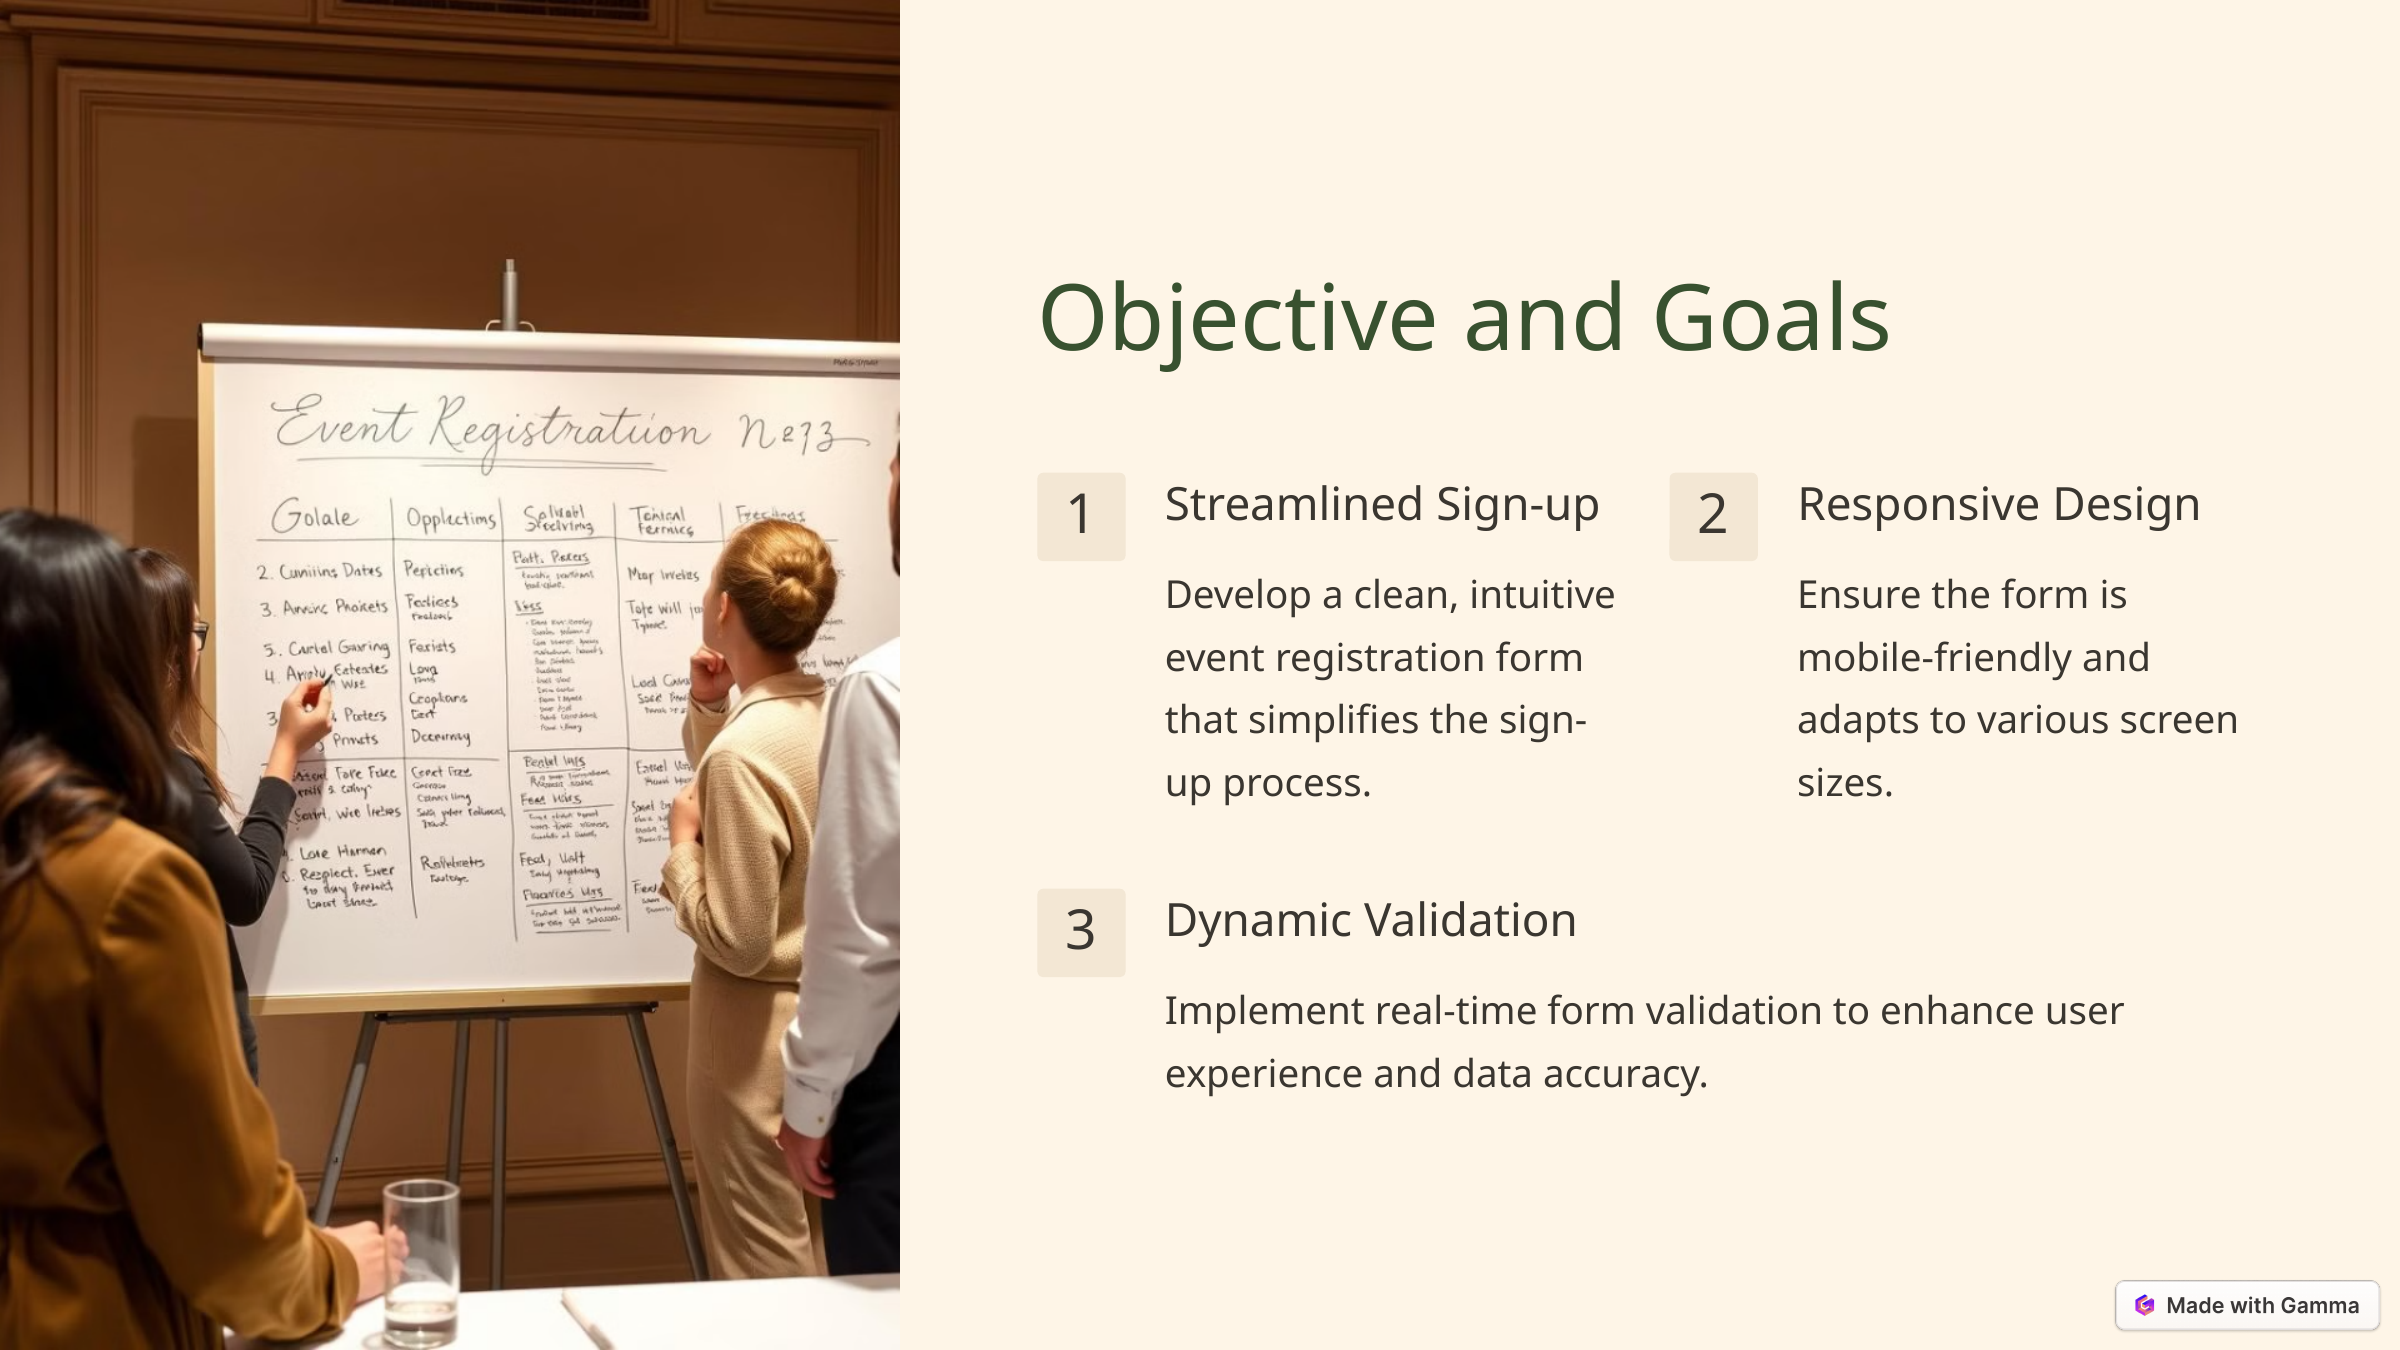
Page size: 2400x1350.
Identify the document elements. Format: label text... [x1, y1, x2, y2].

text_box Responsive Design [1797, 472, 2260, 531]
text_box Implement real-time form validation to enhance user experience and data accuracy. [1165, 970, 2263, 1096]
text_box [1037, 888, 1126, 978]
text_box Ensure the form is mobile-friendly and adapts to various screen sizes. [1797, 553, 2263, 743]
text_box Develop a clean, intuitive event registration form that simplifies the sign-up process. [1164, 553, 1631, 806]
text_box 2 [1698, 489, 1729, 545]
text_box [1037, 472, 1126, 562]
picture [0, 0, 900, 1350]
text_box Objective and Goals [1037, 254, 1962, 370]
text_box Dynamic Validation [1165, 888, 1627, 947]
text_box 3 [1066, 905, 1098, 961]
text_box [1669, 472, 1758, 562]
text_box Streamlined Sign-up [1165, 472, 1627, 531]
text_box 1 [1071, 489, 1092, 545]
picture [2106, 1271, 2389, 1339]
